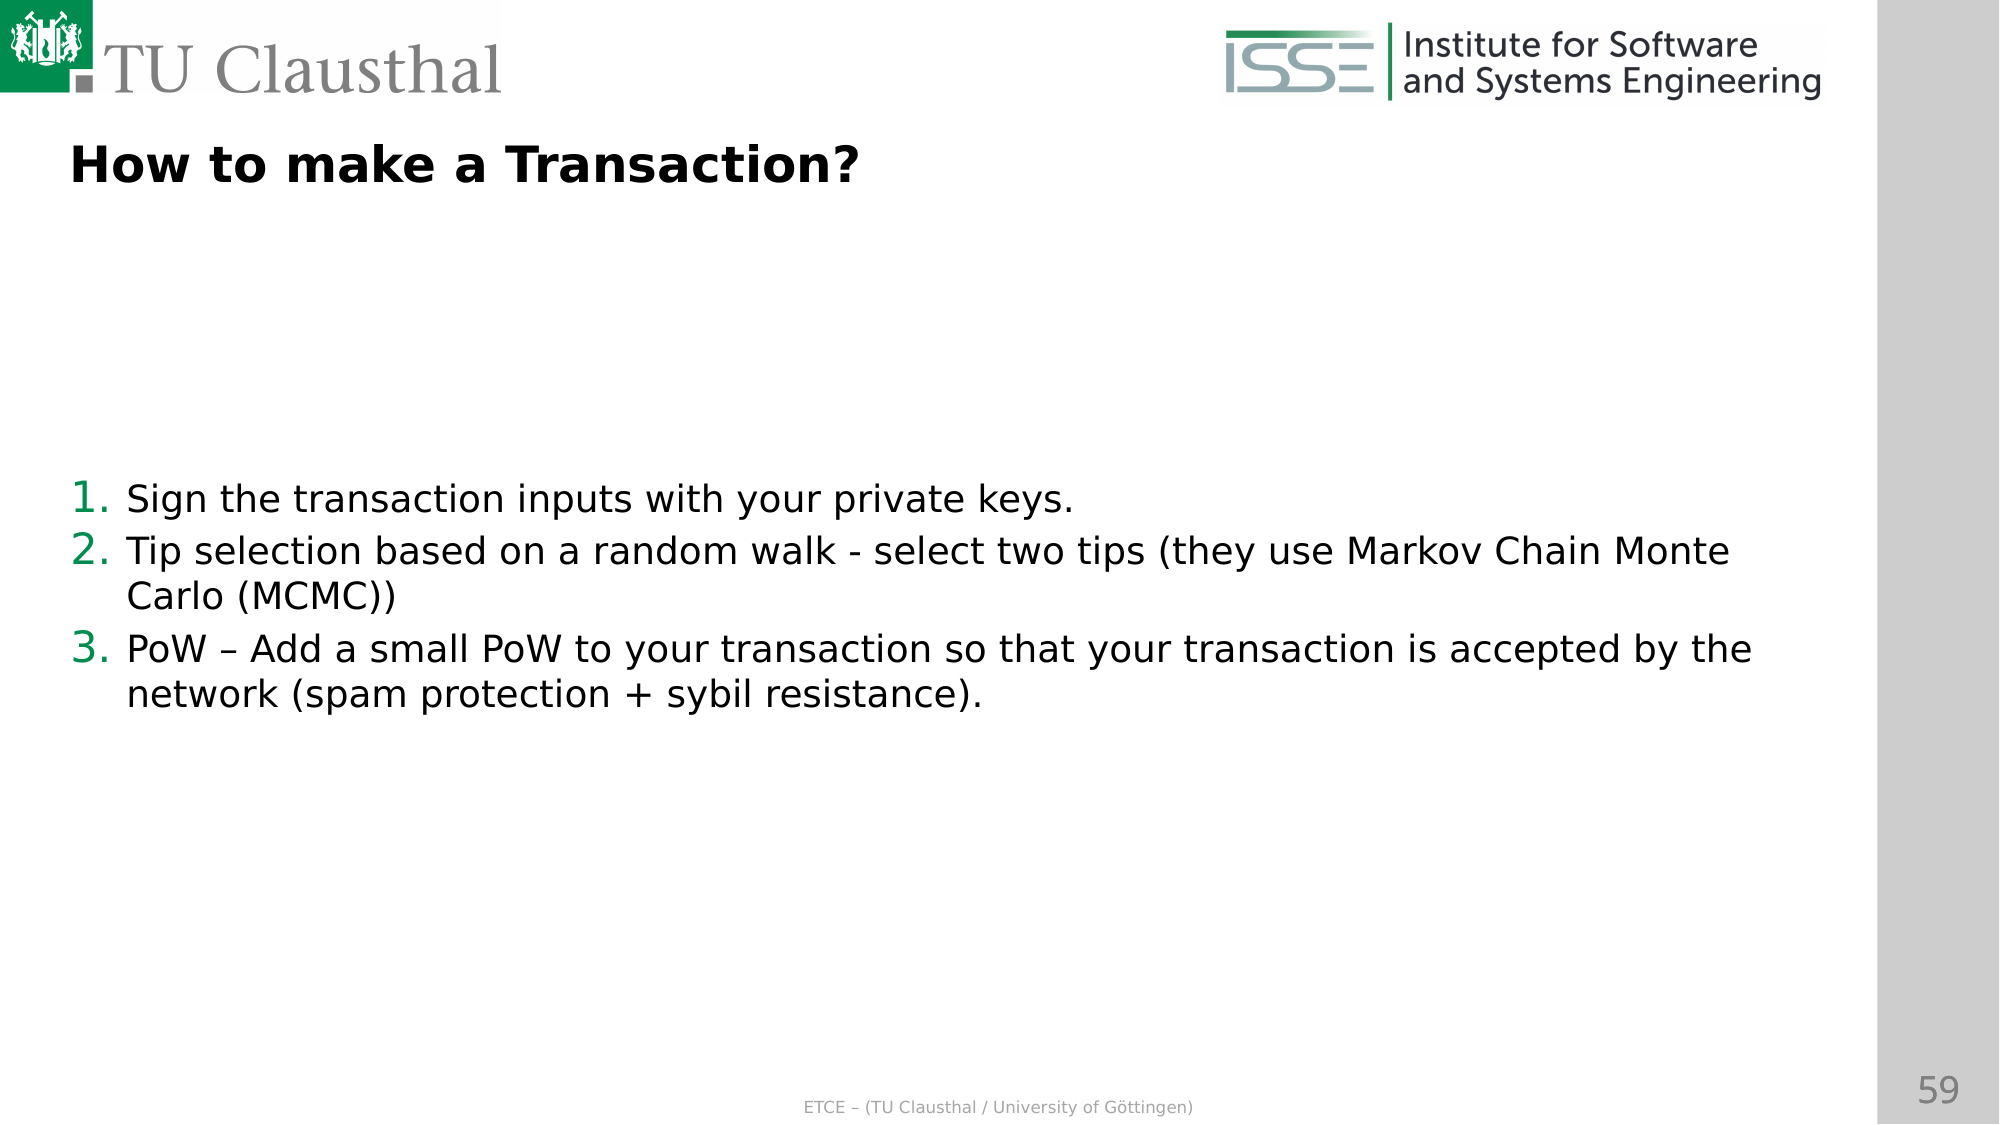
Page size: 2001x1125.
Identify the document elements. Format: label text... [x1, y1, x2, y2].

picture [0, 0, 501, 93]
text_box Sign the transaction inputs with your private keys. Tip selection based on a random walk - select two tips (they use Markov Chain Monte Carlo (MCMC)) PoW – Add a small PoW to your transaction so that your transaction is accepted by the network (spam protection + sybil resistance). [55, 208, 1818, 1034]
text_box How to make a Transaction? [55, 125, 1818, 207]
picture [1218, 22, 1826, 107]
